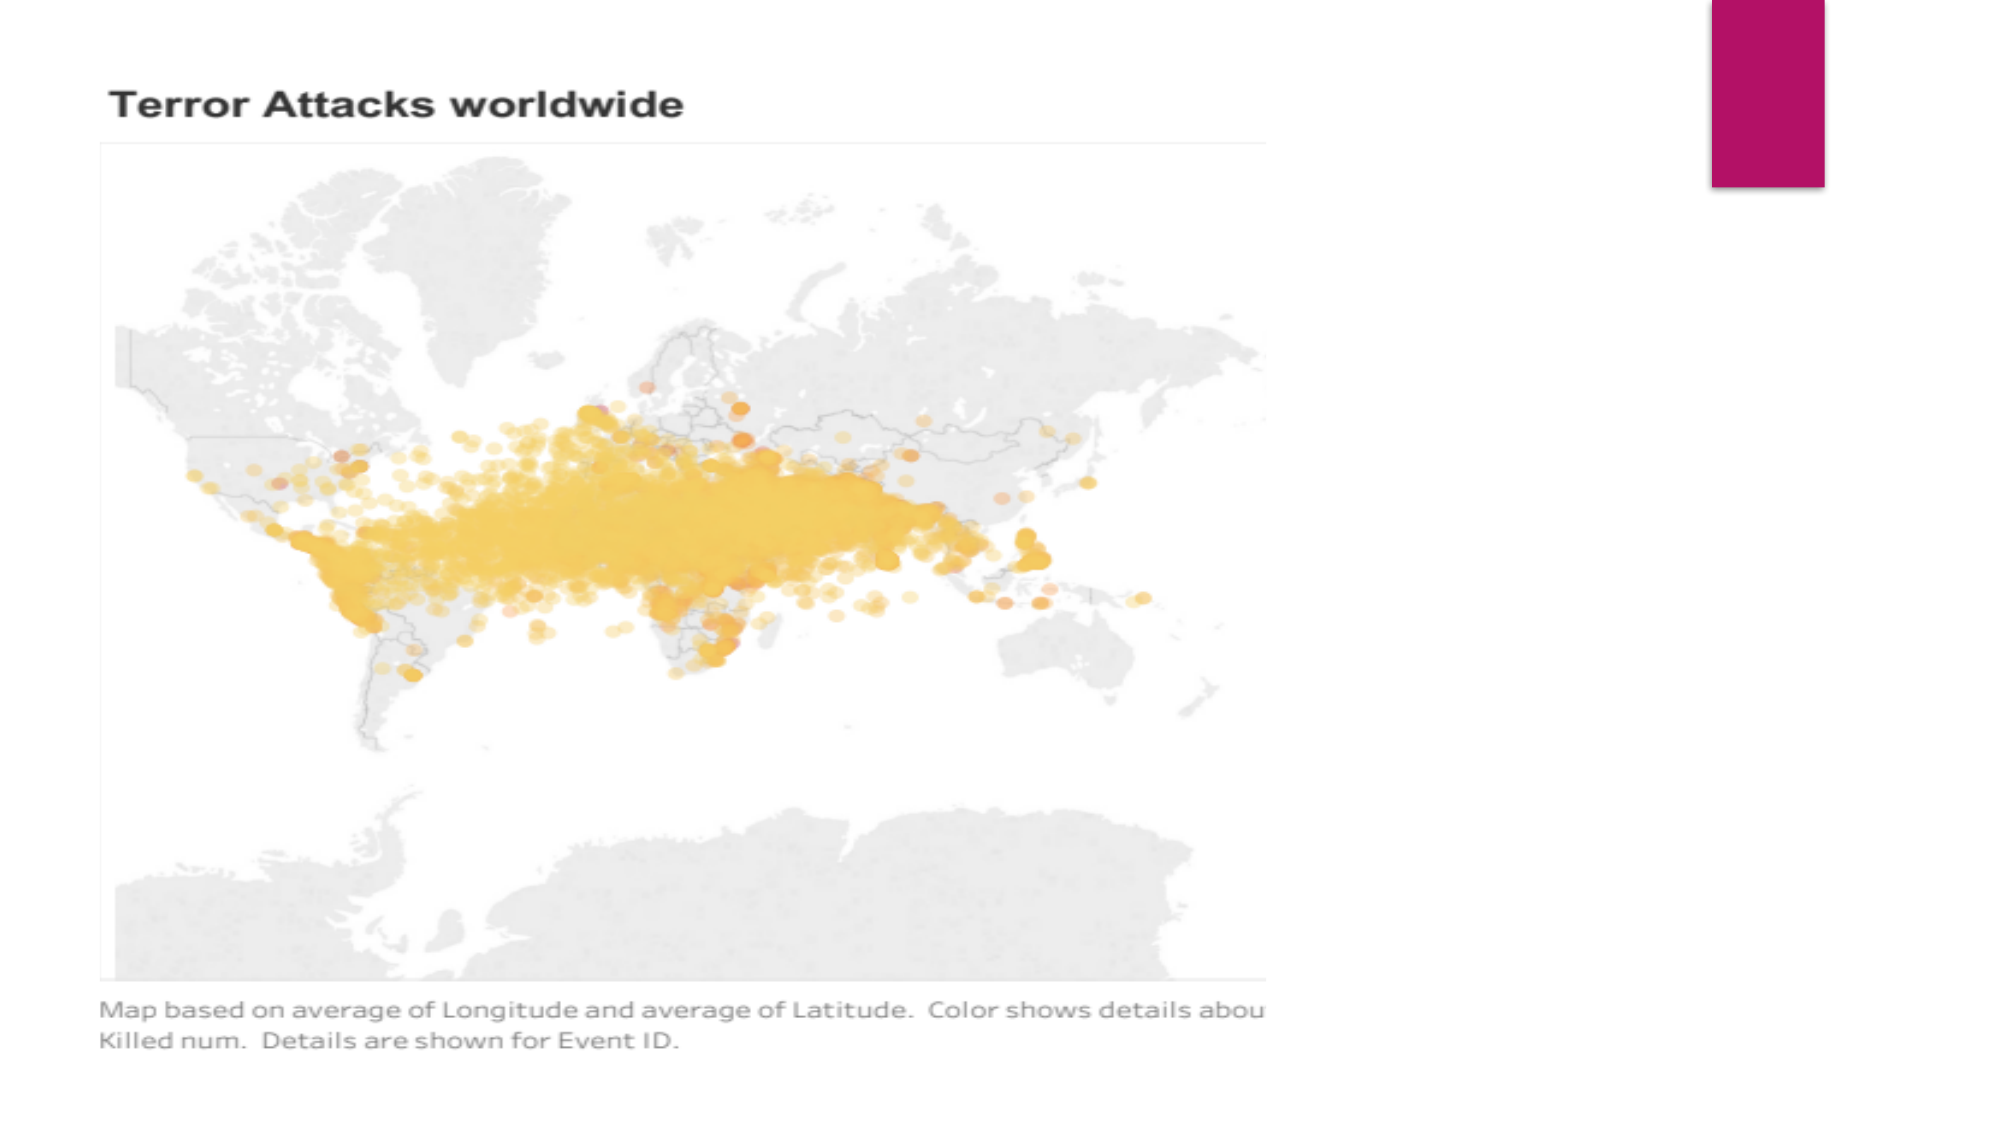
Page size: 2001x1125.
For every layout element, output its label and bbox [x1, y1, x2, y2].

picture [99, 74, 1267, 1076]
